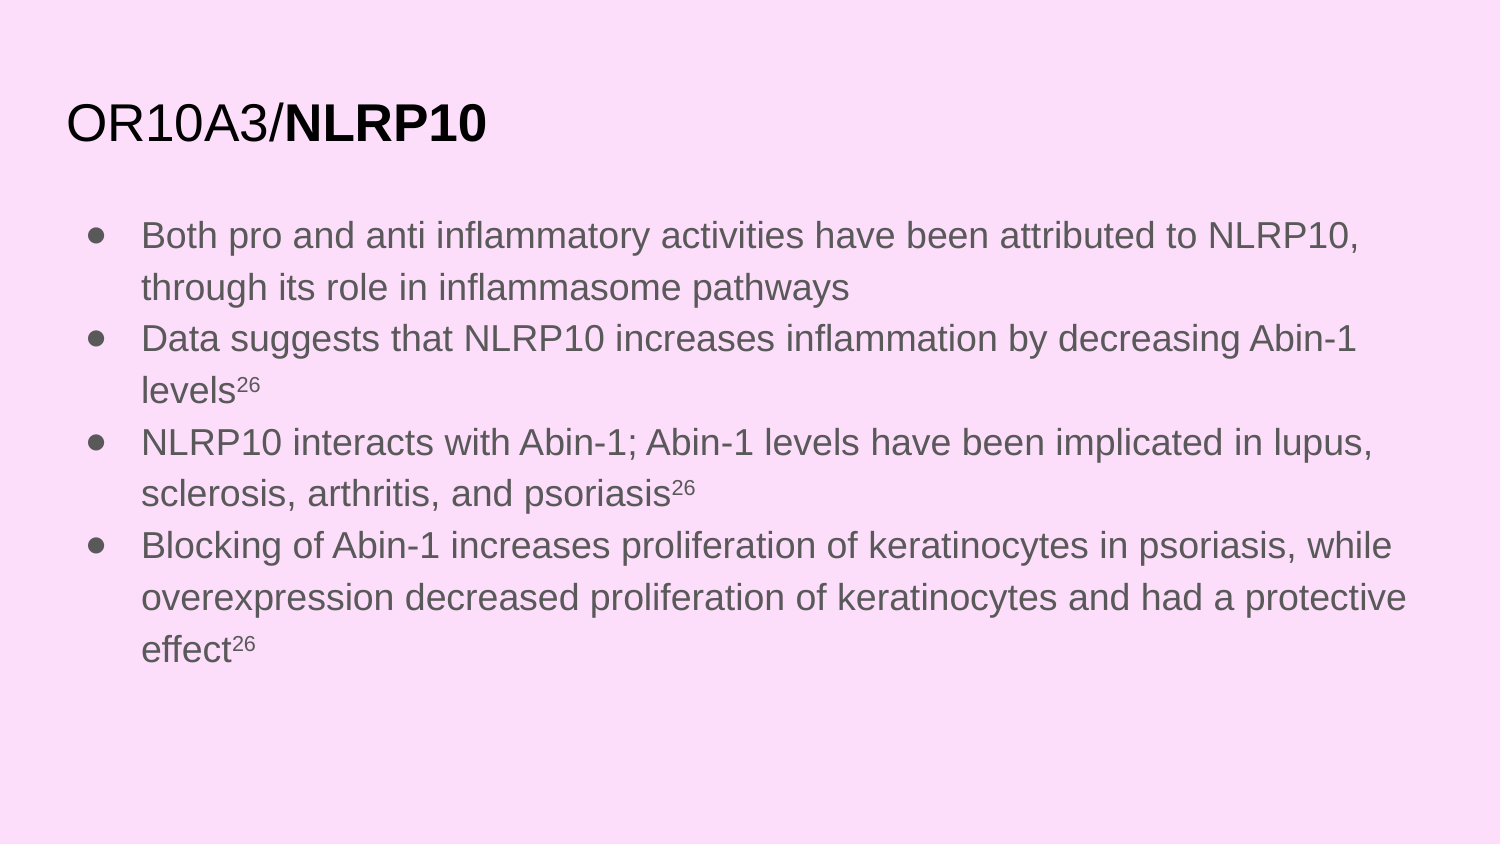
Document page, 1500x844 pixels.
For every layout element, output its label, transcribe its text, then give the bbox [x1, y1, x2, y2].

title OR10A3/NLRP10 [51, 72, 1449, 167]
list Both pro and anti inflammatory activities have been attributed to NLRP10, through its role in inflammasome pathways Data suggests that NLRP10 increases inflammation by decreasing Abin-1 levels26 NLRP10 interacts with Abin-1; Abin-1 levels have been implicated in lupus, sclerosis, arthritis, and psoriasis26 Blocking of Abin-1 increases proliferation of keratinocytes in psoriasis, while overexpression decreased proliferation of keratinocytes and had a protective effect26 [51, 189, 1449, 750]
